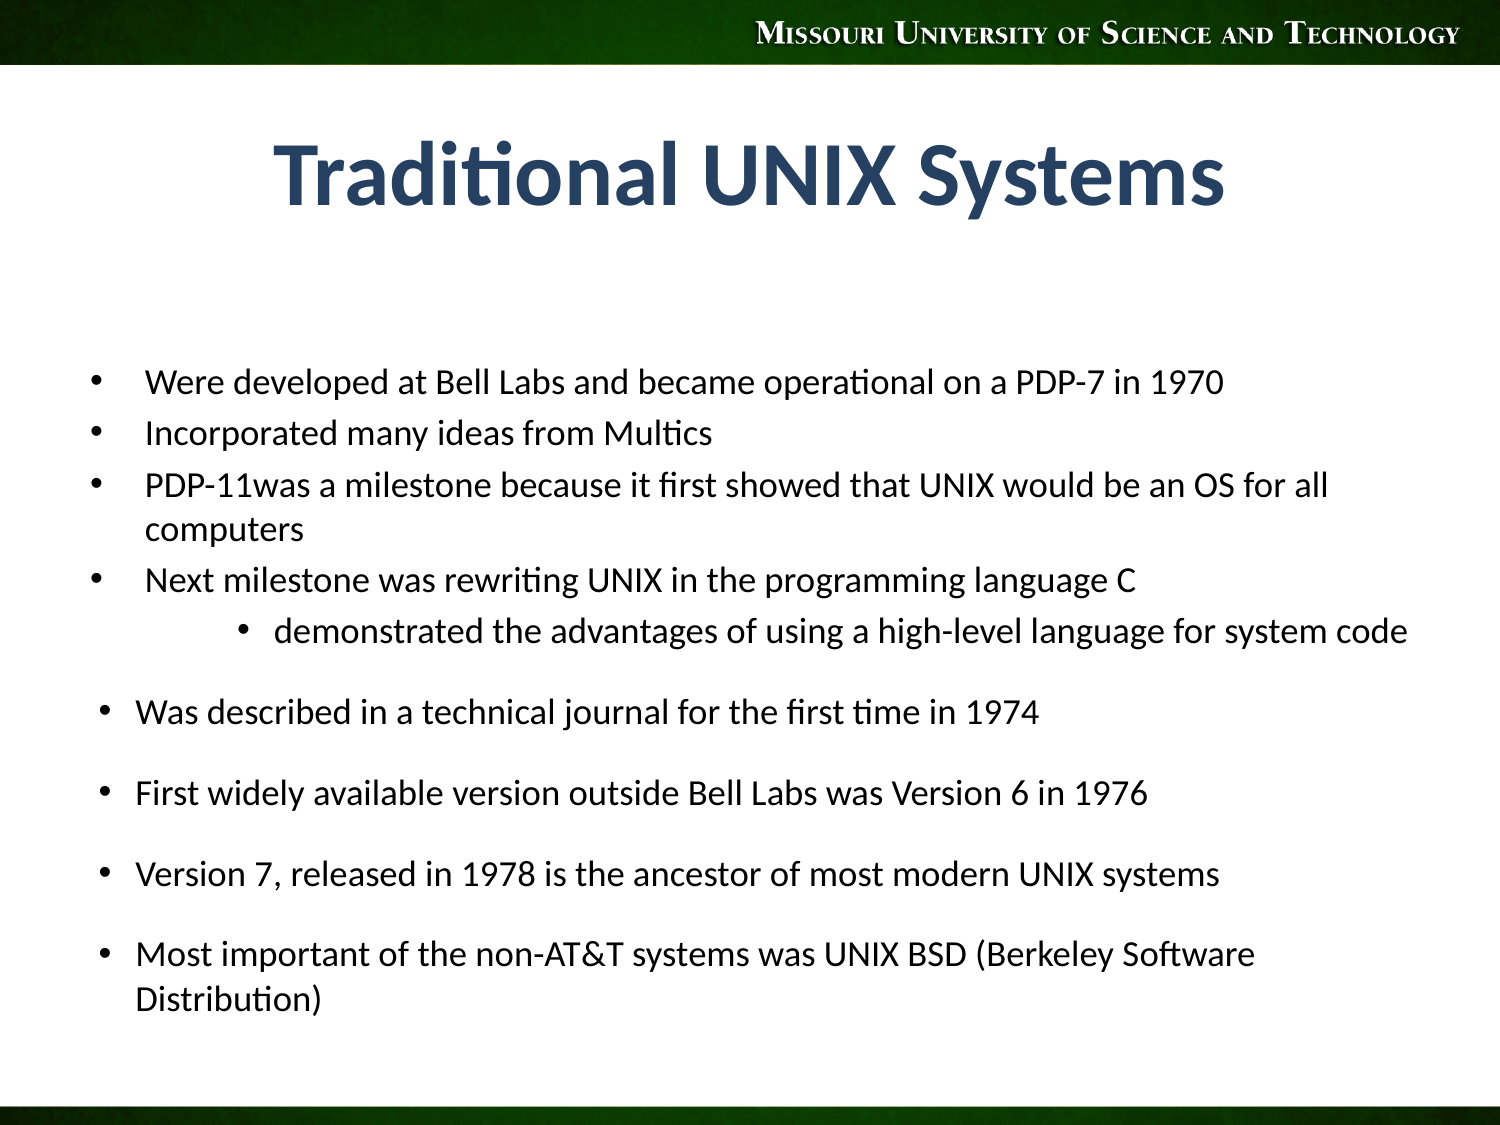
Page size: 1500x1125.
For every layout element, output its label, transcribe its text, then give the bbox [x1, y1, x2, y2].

list Were developed at Bell Labs and became operational on a PDP-7 in 1970 Incorporated many ideas from Multics PDP-11was a milestone because it first showed that UNIX would be an OS for all computers Next milestone was rewriting UNIX in the programming language C demonstrated the advantages of using a high-level language for system code Was described in a technical journal for the first time in 1974 First widely available version outside Bell Labs was Version 6 in 1976 Version 7, released in 1978 is the ancestor of most modern UNIX systems Most important of the non-AT&T systems was UNIX BSD (Berkeley Software Distribution) [75, 350, 1425, 1063]
title Traditional UNIX Systems [50, 74, 1450, 263]
picture [0, 0, 1500, 1125]
